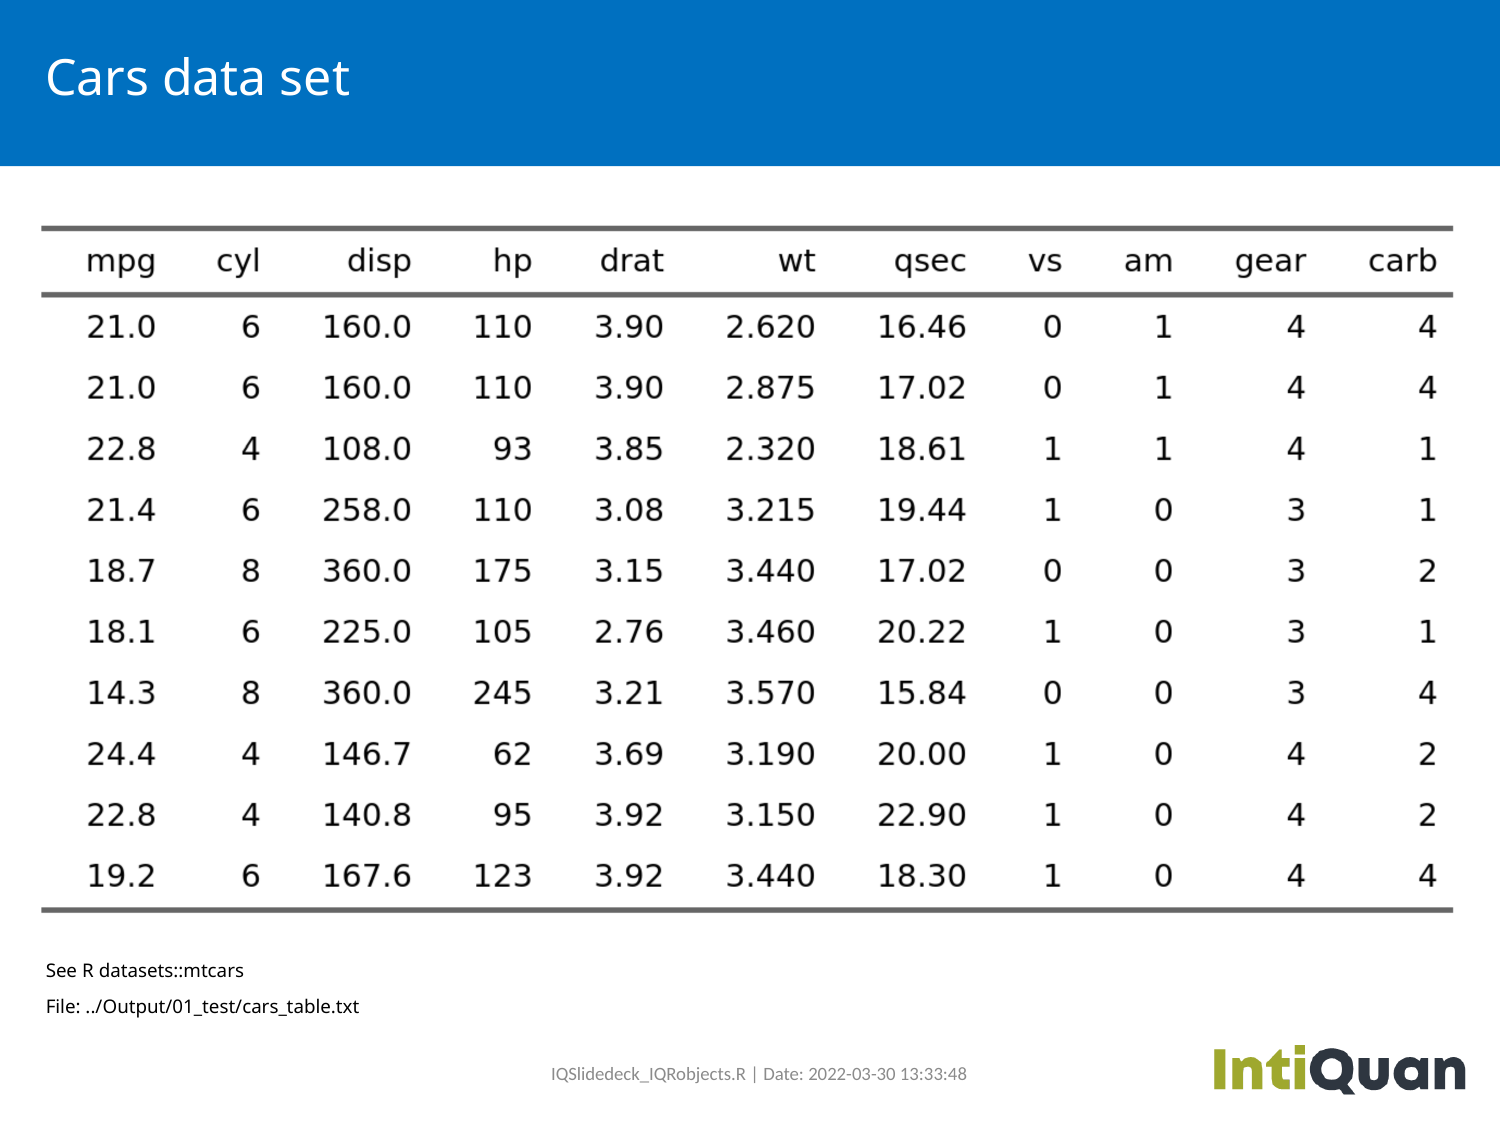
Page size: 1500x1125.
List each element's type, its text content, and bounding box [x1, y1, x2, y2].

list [30, 201, 1465, 937]
list See R datasets::mtcars File: ../Output/01_test/cars_table.txt [30, 954, 1464, 1014]
footer IQSlidedeck_IQRobjects.R | Date: 2022-03-30 13:33:48 [323, 1042, 1194, 1103]
picture [1211, 1039, 1466, 1101]
title Cars data set [0, 0, 1500, 167]
